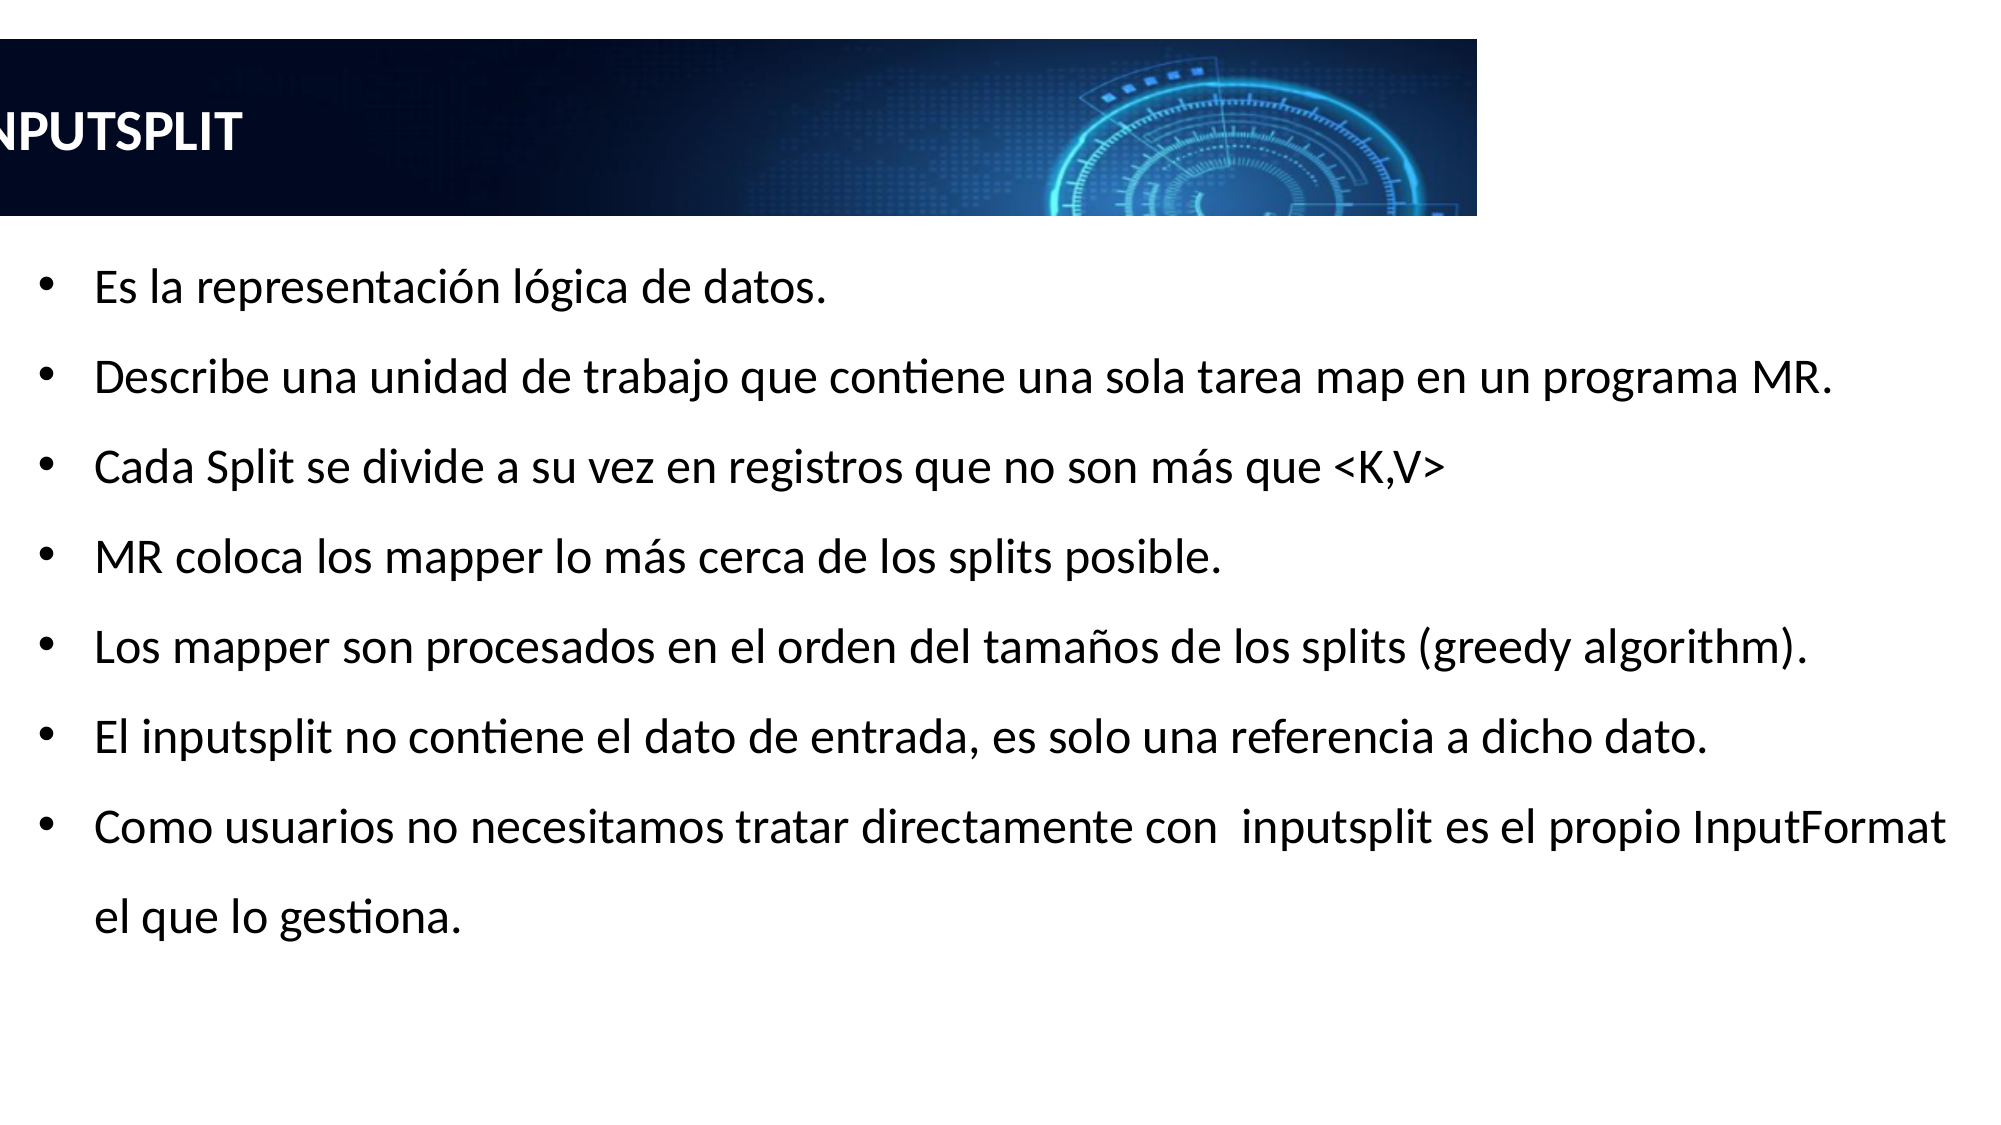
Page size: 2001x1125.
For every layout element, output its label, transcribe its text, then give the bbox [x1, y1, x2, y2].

text_box Es la representación lógica de datos. Describe una unidad de trabajo que contiene una sola tarea map en un programa MR. Cada Split se divide a su vez en registros que no son más que <K,V> MR coloca los mapper lo más cerca de los splits posible. Los mapper son procesados en el orden del tamaños de los splits (greedy algorithm). El inputsplit no contiene el dato de entrada, es solo una referencia a dicho dato. Como usuarios no necesitamos tratar directamente con inputsplit es el propio InputFormat el que lo gestiona. [23, 215, 1979, 1125]
picture [0, 39, 1477, 217]
